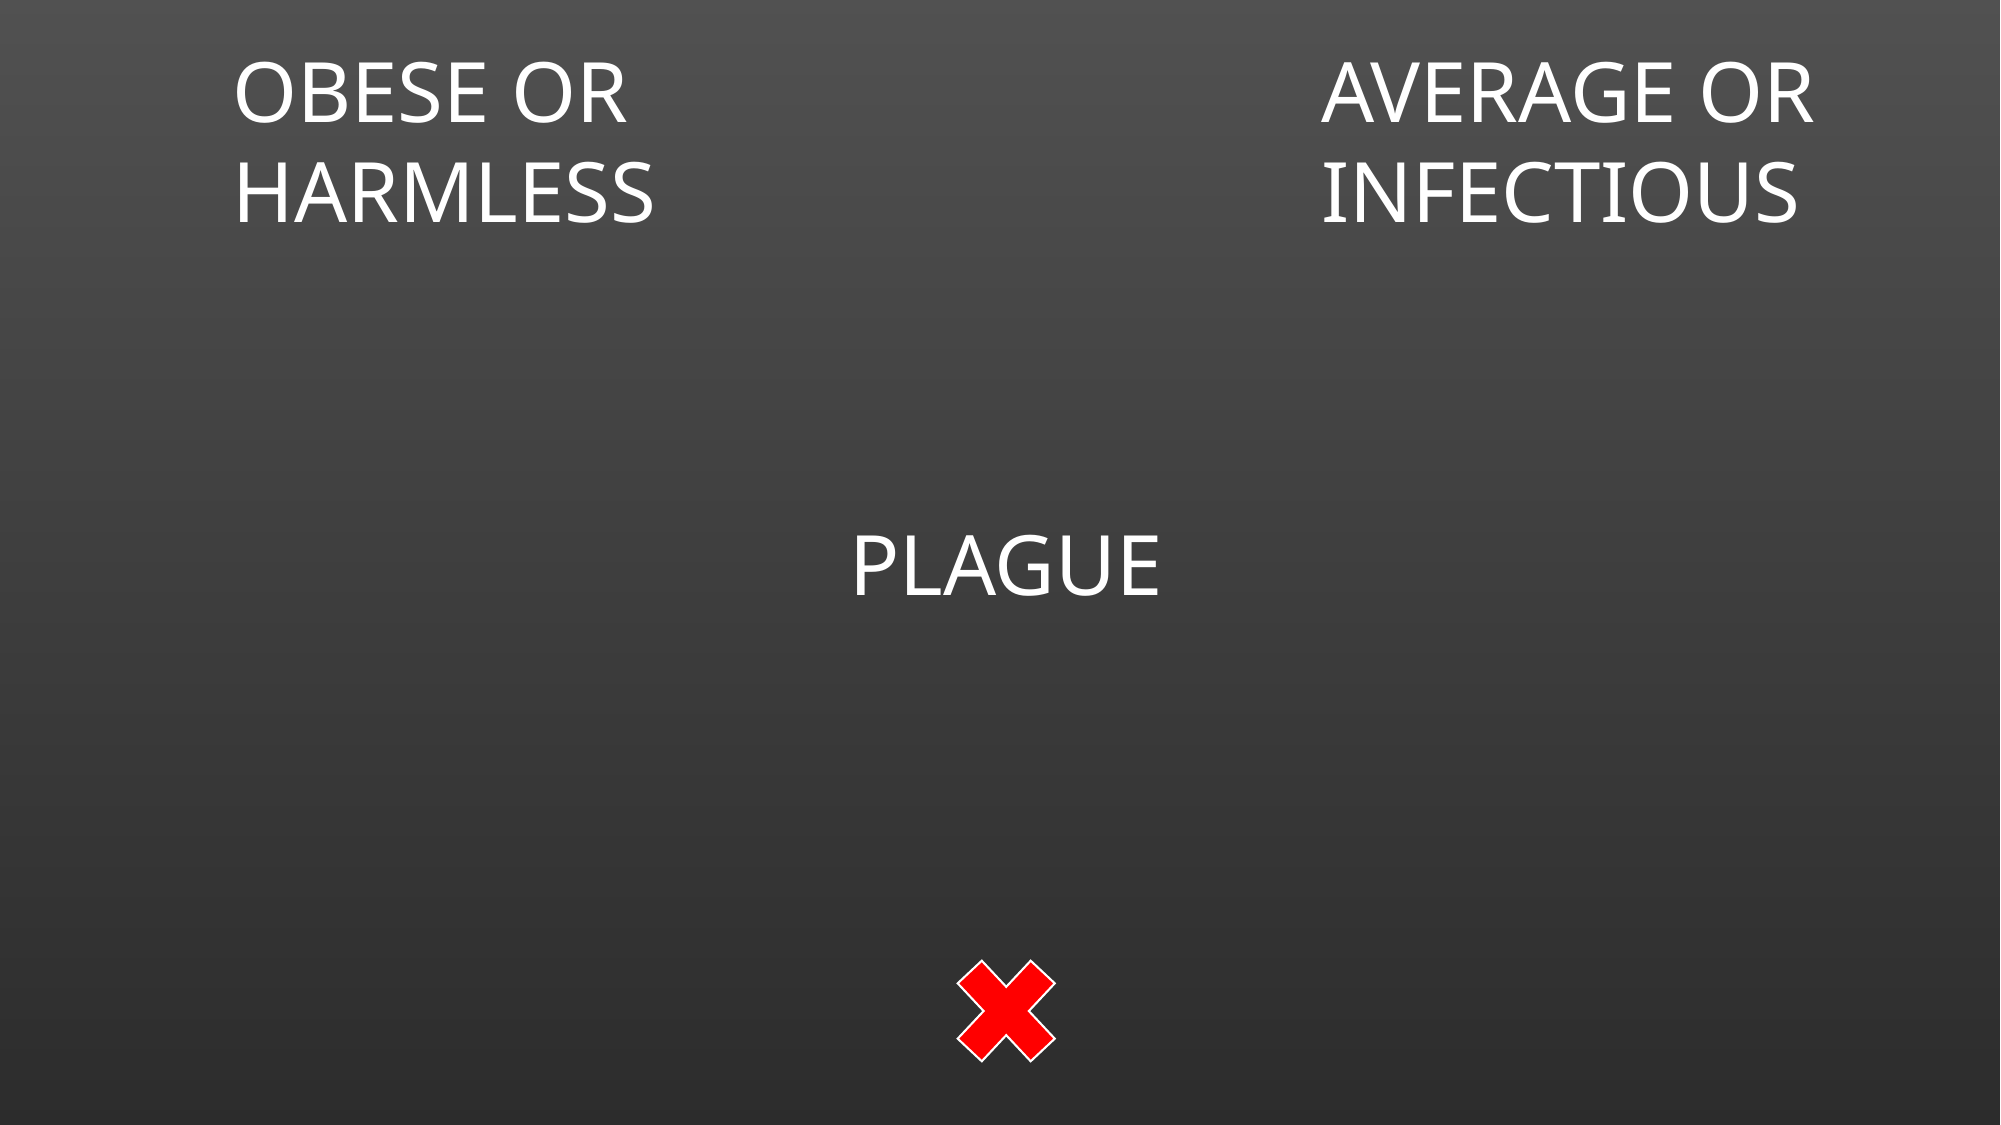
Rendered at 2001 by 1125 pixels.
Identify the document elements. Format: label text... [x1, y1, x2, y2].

text_box OBESE OR HARMLESS [218, 31, 707, 247]
text_box PLAGUE [835, 504, 1178, 620]
text_box [956, 959, 1057, 1063]
text_box AVERAGE OR INFECTIOUS [1306, 31, 1863, 247]
